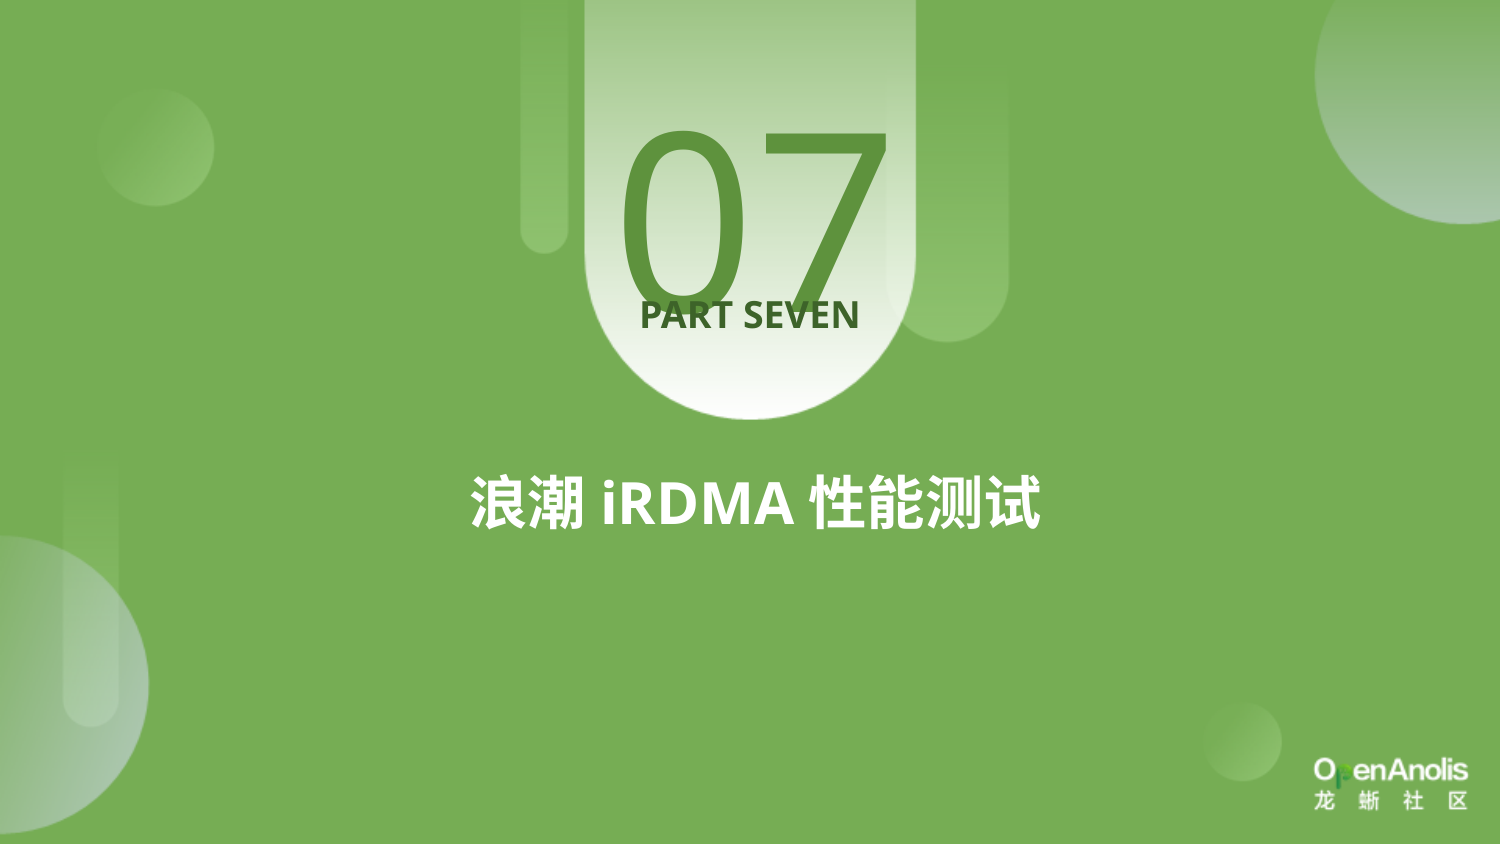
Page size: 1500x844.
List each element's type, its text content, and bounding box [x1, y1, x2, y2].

text_box PART SEVEN [549, 283, 951, 344]
text_box 07 [583, 344, 928, 370]
text_box 07 [583, 54, 928, 283]
text_box 浪潮iRDMA性能测试 [358, 458, 1154, 544]
picture [0, 0, 1500, 844]
